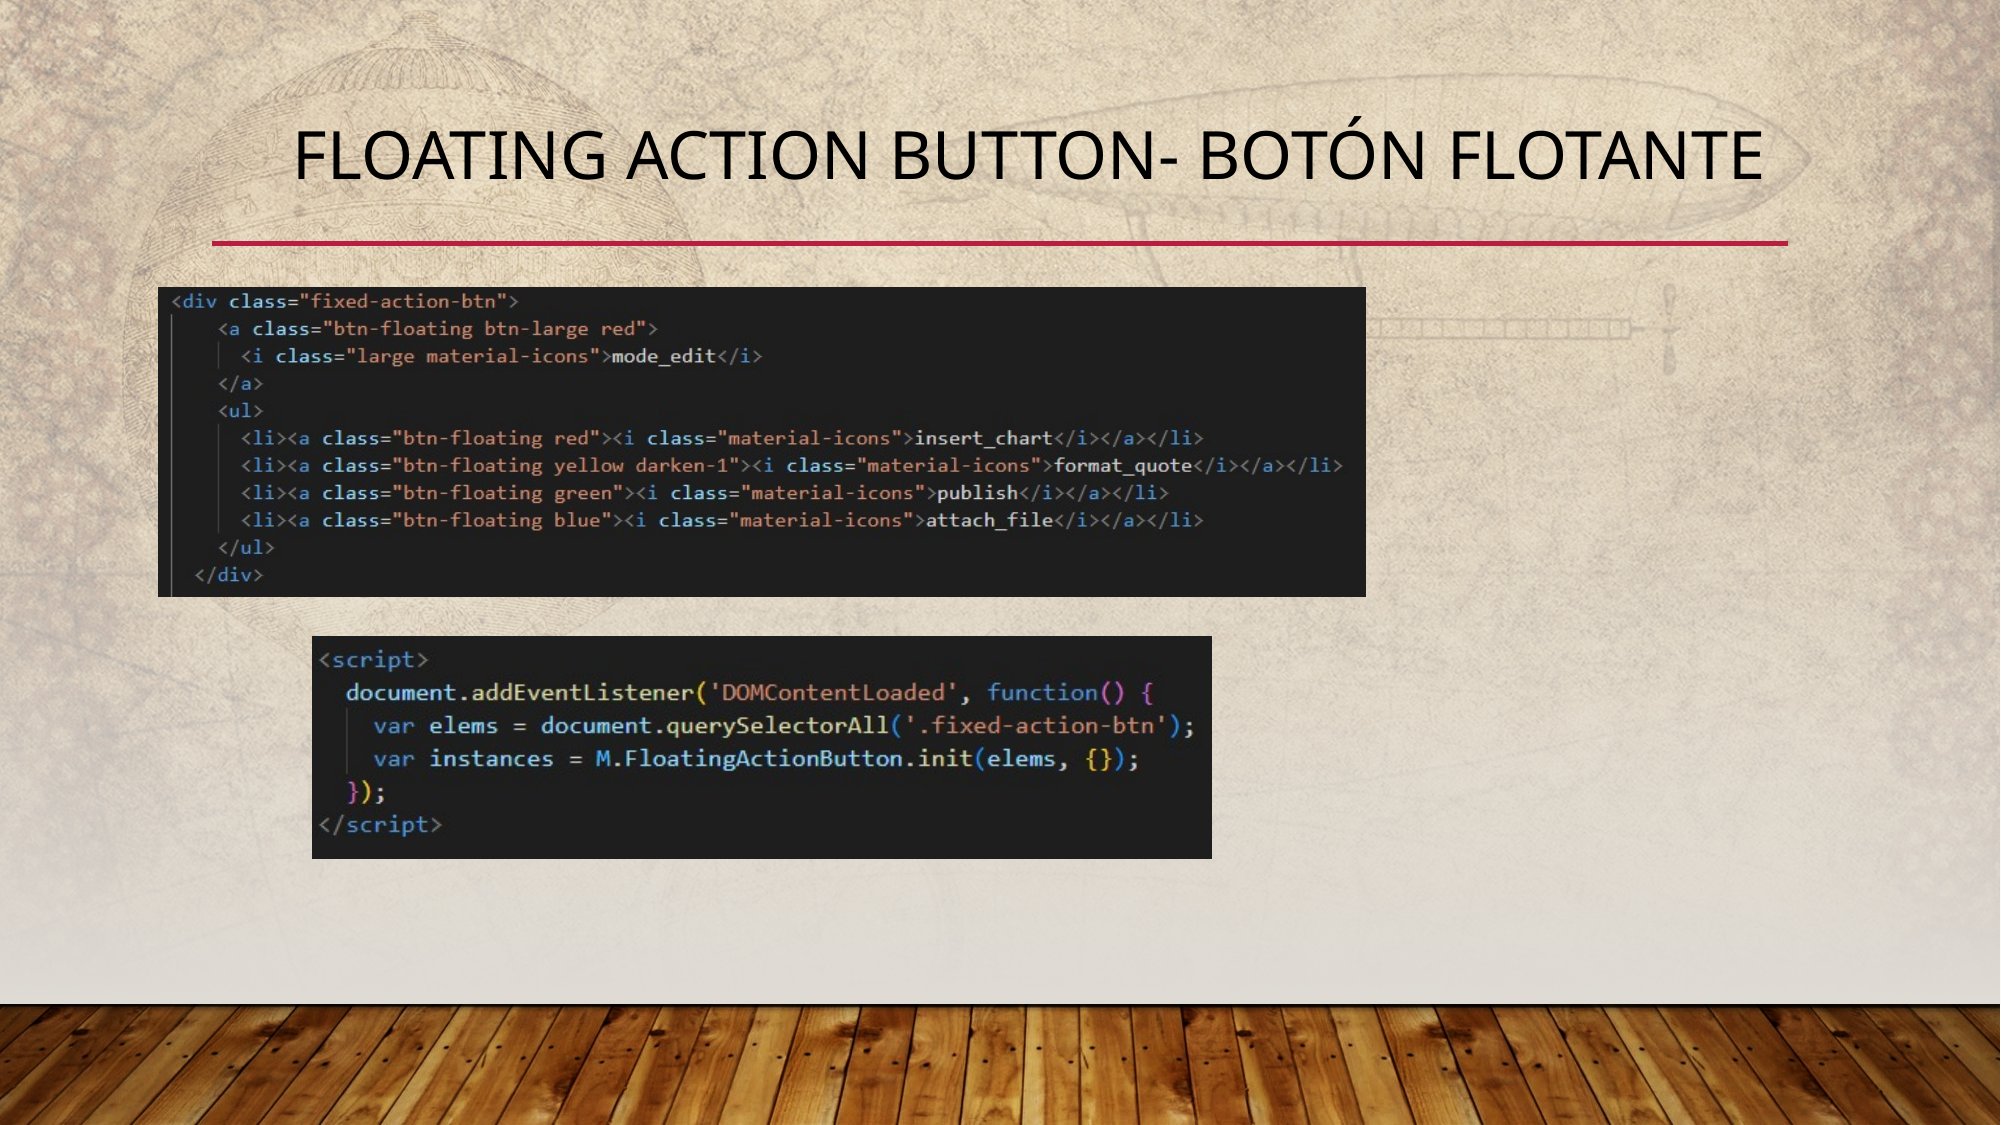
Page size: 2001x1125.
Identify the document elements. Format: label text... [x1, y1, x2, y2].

picture [158, 286, 1366, 598]
picture [312, 636, 1212, 859]
title Floating Action Button- Botón Flotante [277, 115, 1854, 288]
picture [0, 1004, 2000, 1125]
